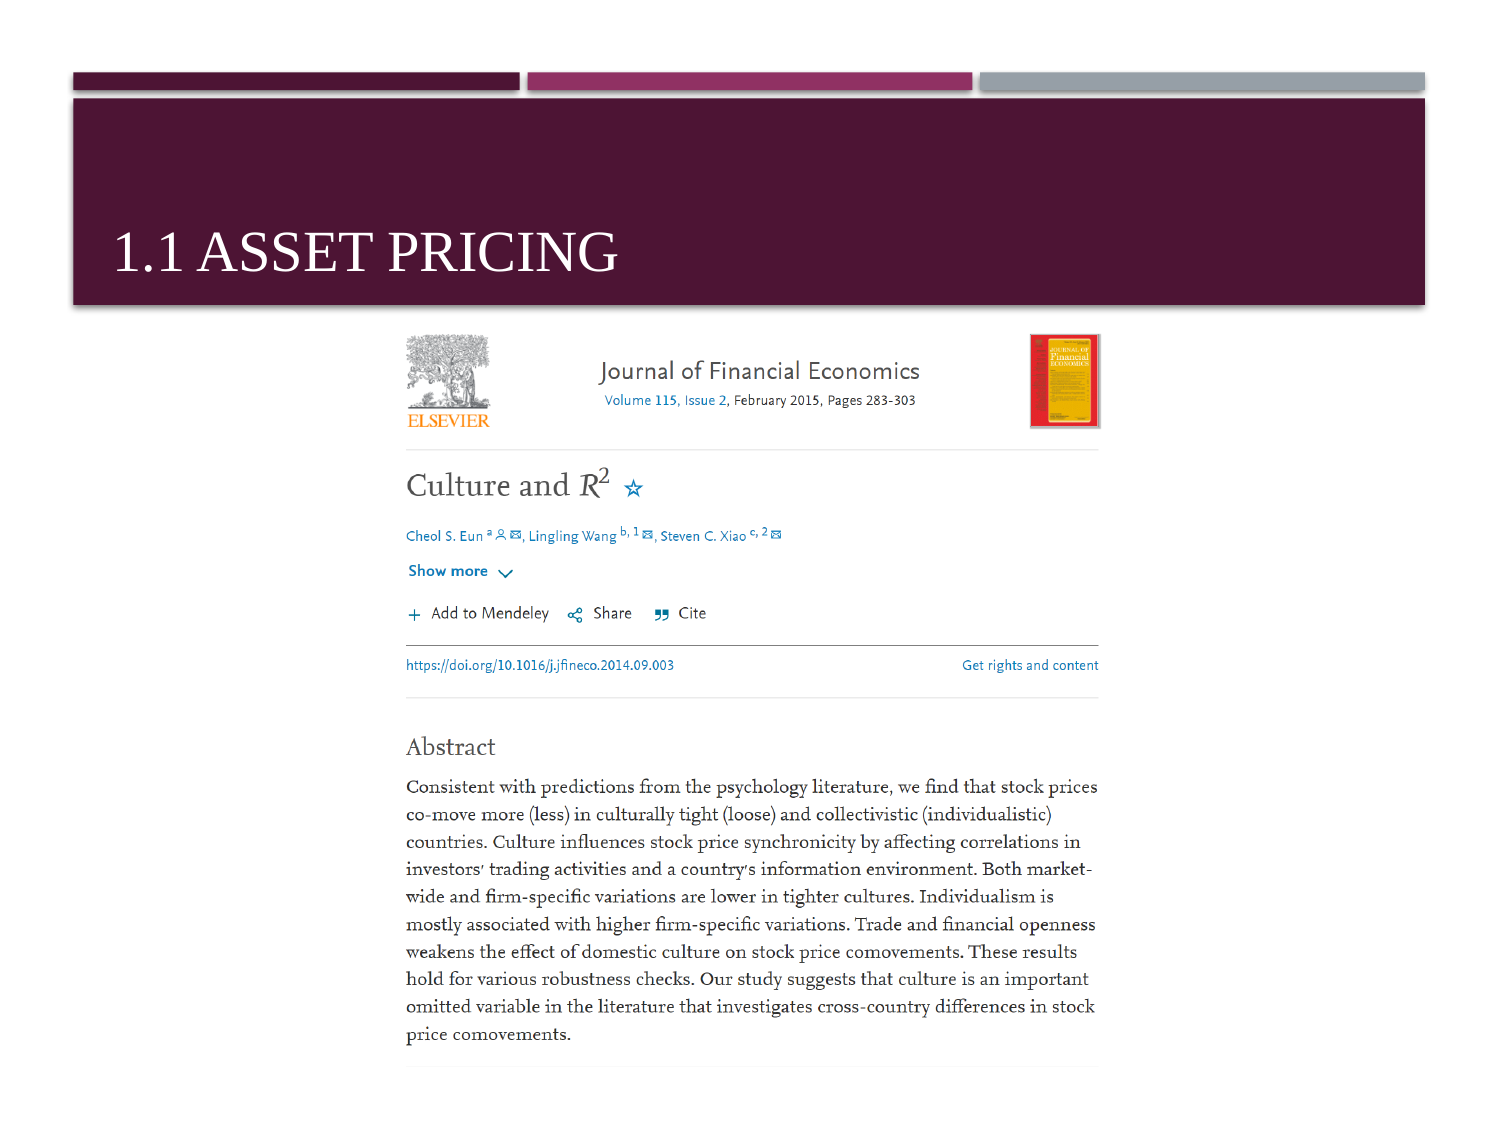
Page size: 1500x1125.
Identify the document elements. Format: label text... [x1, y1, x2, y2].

title 1.1 Asset Pricing [95, 112, 1406, 291]
picture [386, 324, 1114, 1067]
